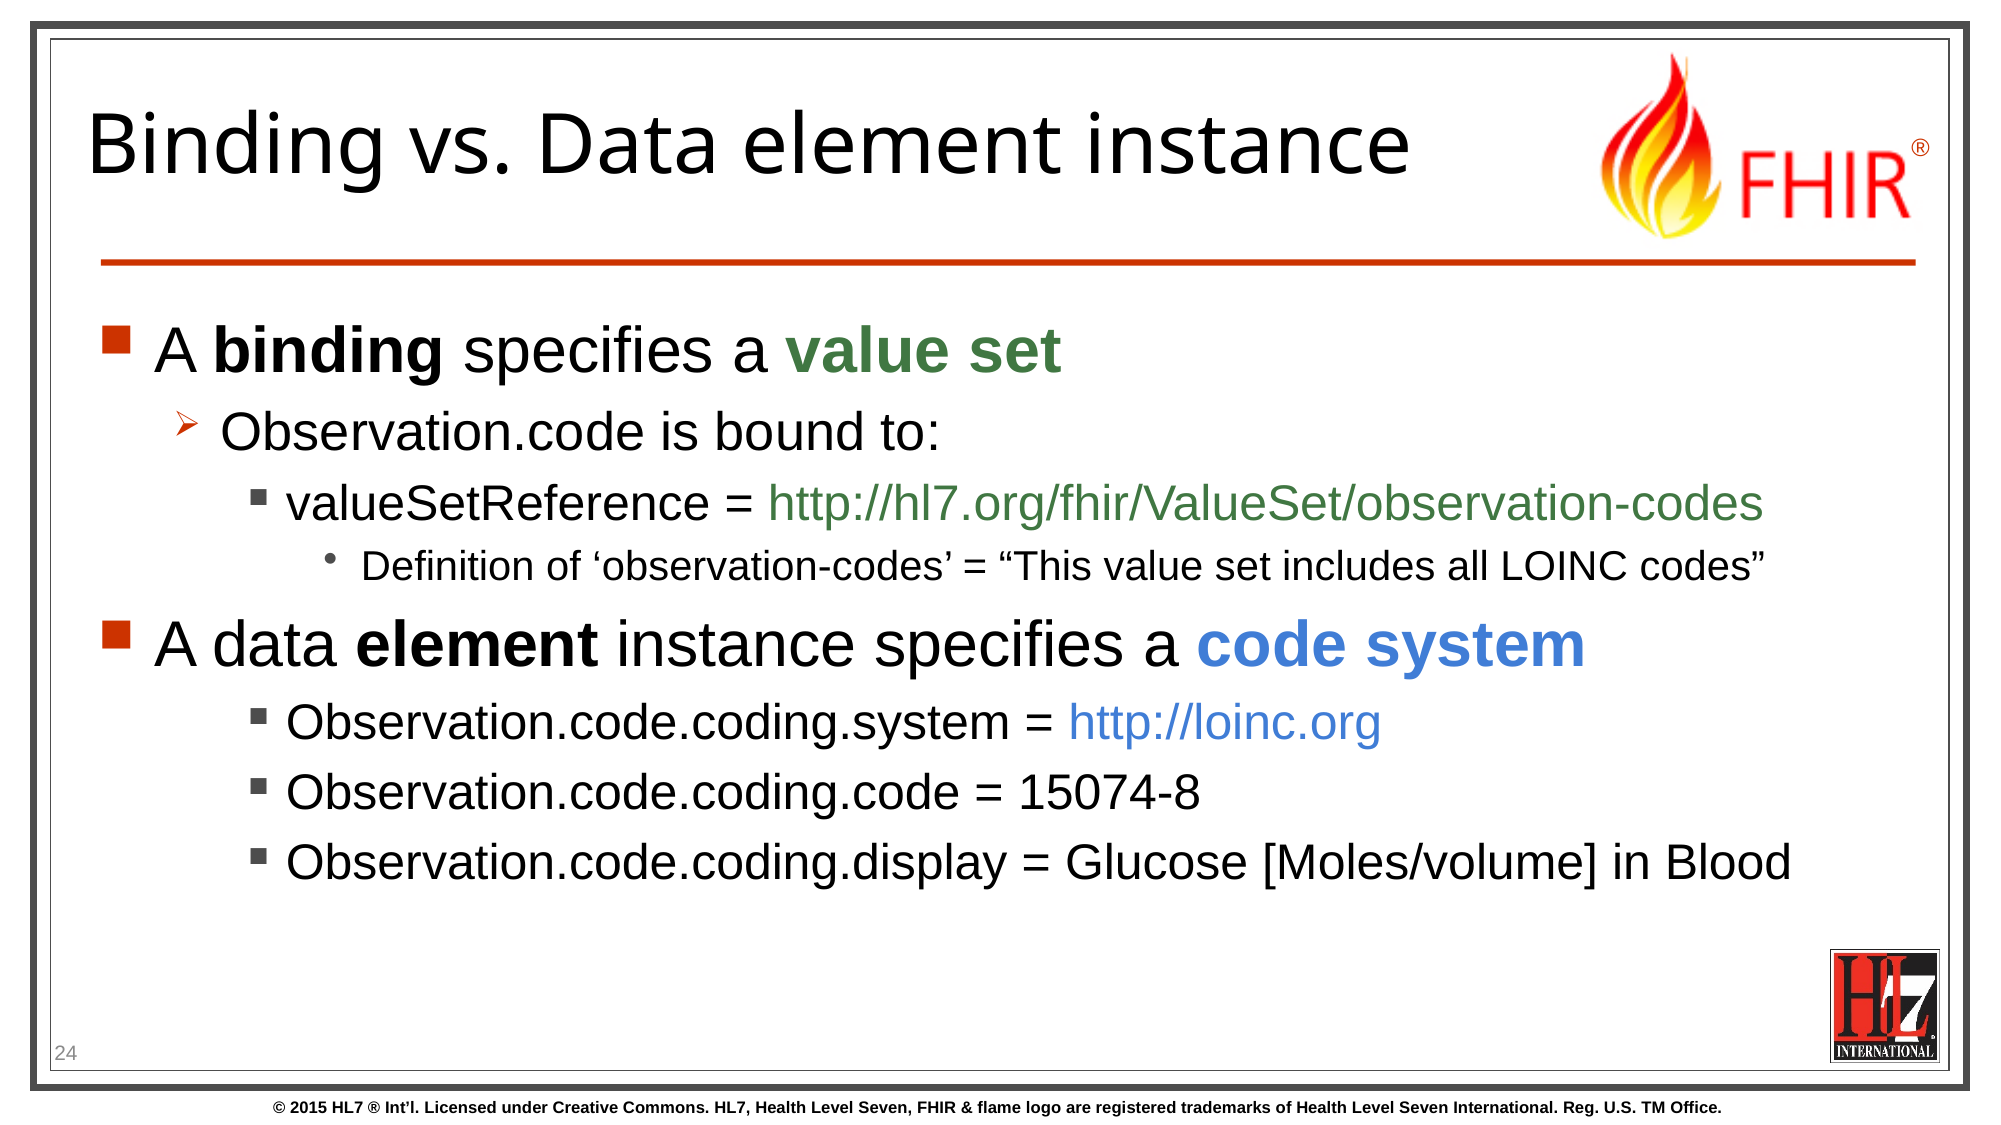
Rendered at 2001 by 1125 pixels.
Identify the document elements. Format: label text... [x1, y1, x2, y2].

picture [1830, 949, 1940, 1063]
slide_number 24 [39, 1034, 197, 1071]
title Binding vs. Data element instance [70, 54, 1595, 244]
list A binding specifies a value set Observation.code is bound to: valueSetReference = http://hl7.org/fhir/ValueSet/observation-codes Definition of ‘observation-codes’ = “This value set includes all LOINC codes” A data element instance specifies a code system Observation.code.coding.system = http://loinc.org Observation.code.coding.code = 15074-8 Observation.code.coding.display = Glucose [Moles/volume] in Blood [83, 299, 1917, 1059]
picture [1588, 42, 1923, 249]
